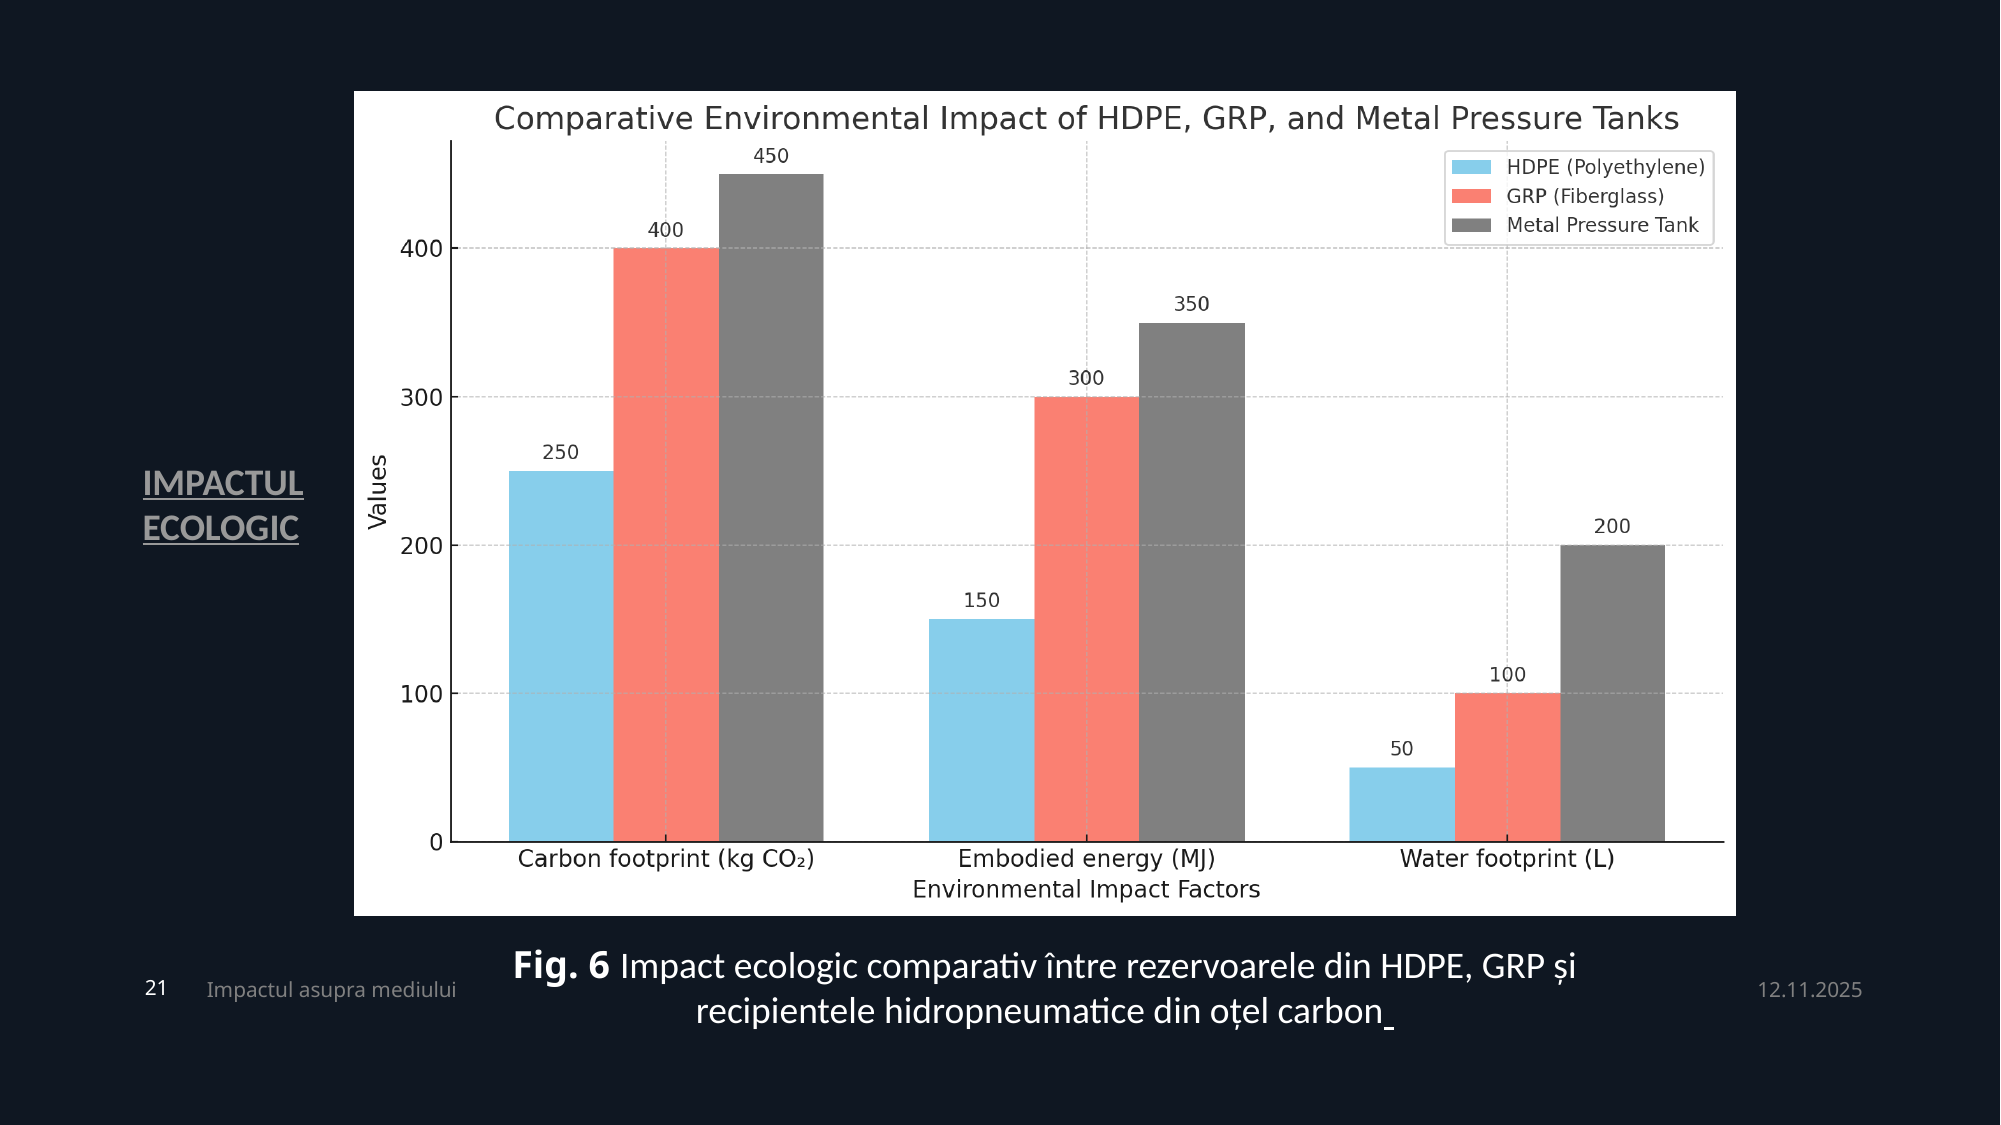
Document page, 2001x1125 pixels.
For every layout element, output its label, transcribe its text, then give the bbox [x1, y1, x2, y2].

footer Impactul asupra mediului [191, 964, 472, 1014]
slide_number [1643, 964, 1863, 1014]
text_box Fig. 6 Impact ecologic comparativ între rezervoarele din HDPE, GRP și recipientele hidropneumatice din oțel carbon [472, 934, 1617, 1045]
slide_number 21 [127, 964, 186, 1014]
picture [353, 91, 1736, 916]
text_box IMPACTUL ECOLOGIC [127, 450, 325, 556]
